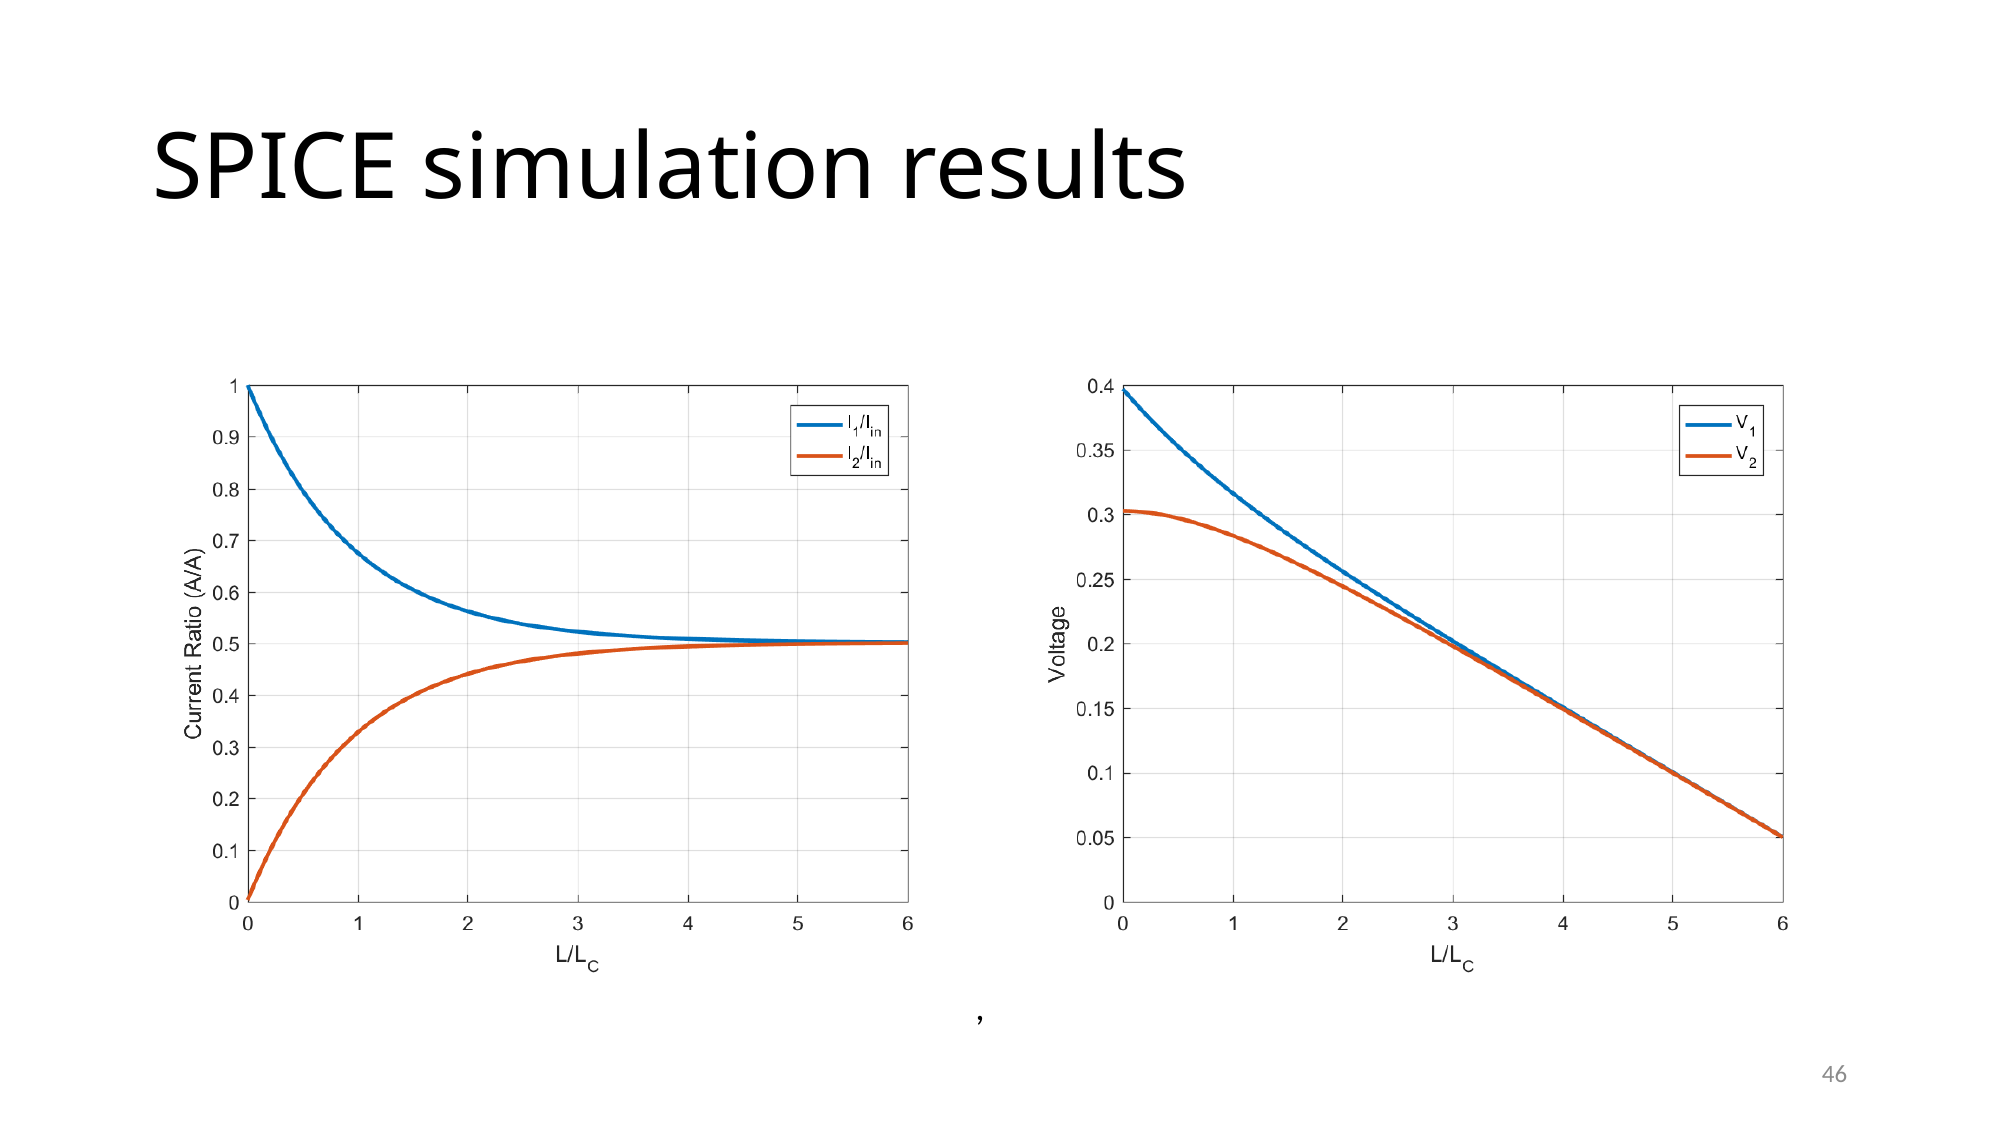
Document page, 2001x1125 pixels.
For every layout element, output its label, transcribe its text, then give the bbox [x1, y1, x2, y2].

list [1012, 337, 1863, 976]
slide_number 46 [1412, 1042, 1863, 1103]
title SPICE simulation results [137, 59, 1863, 278]
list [137, 337, 988, 976]
